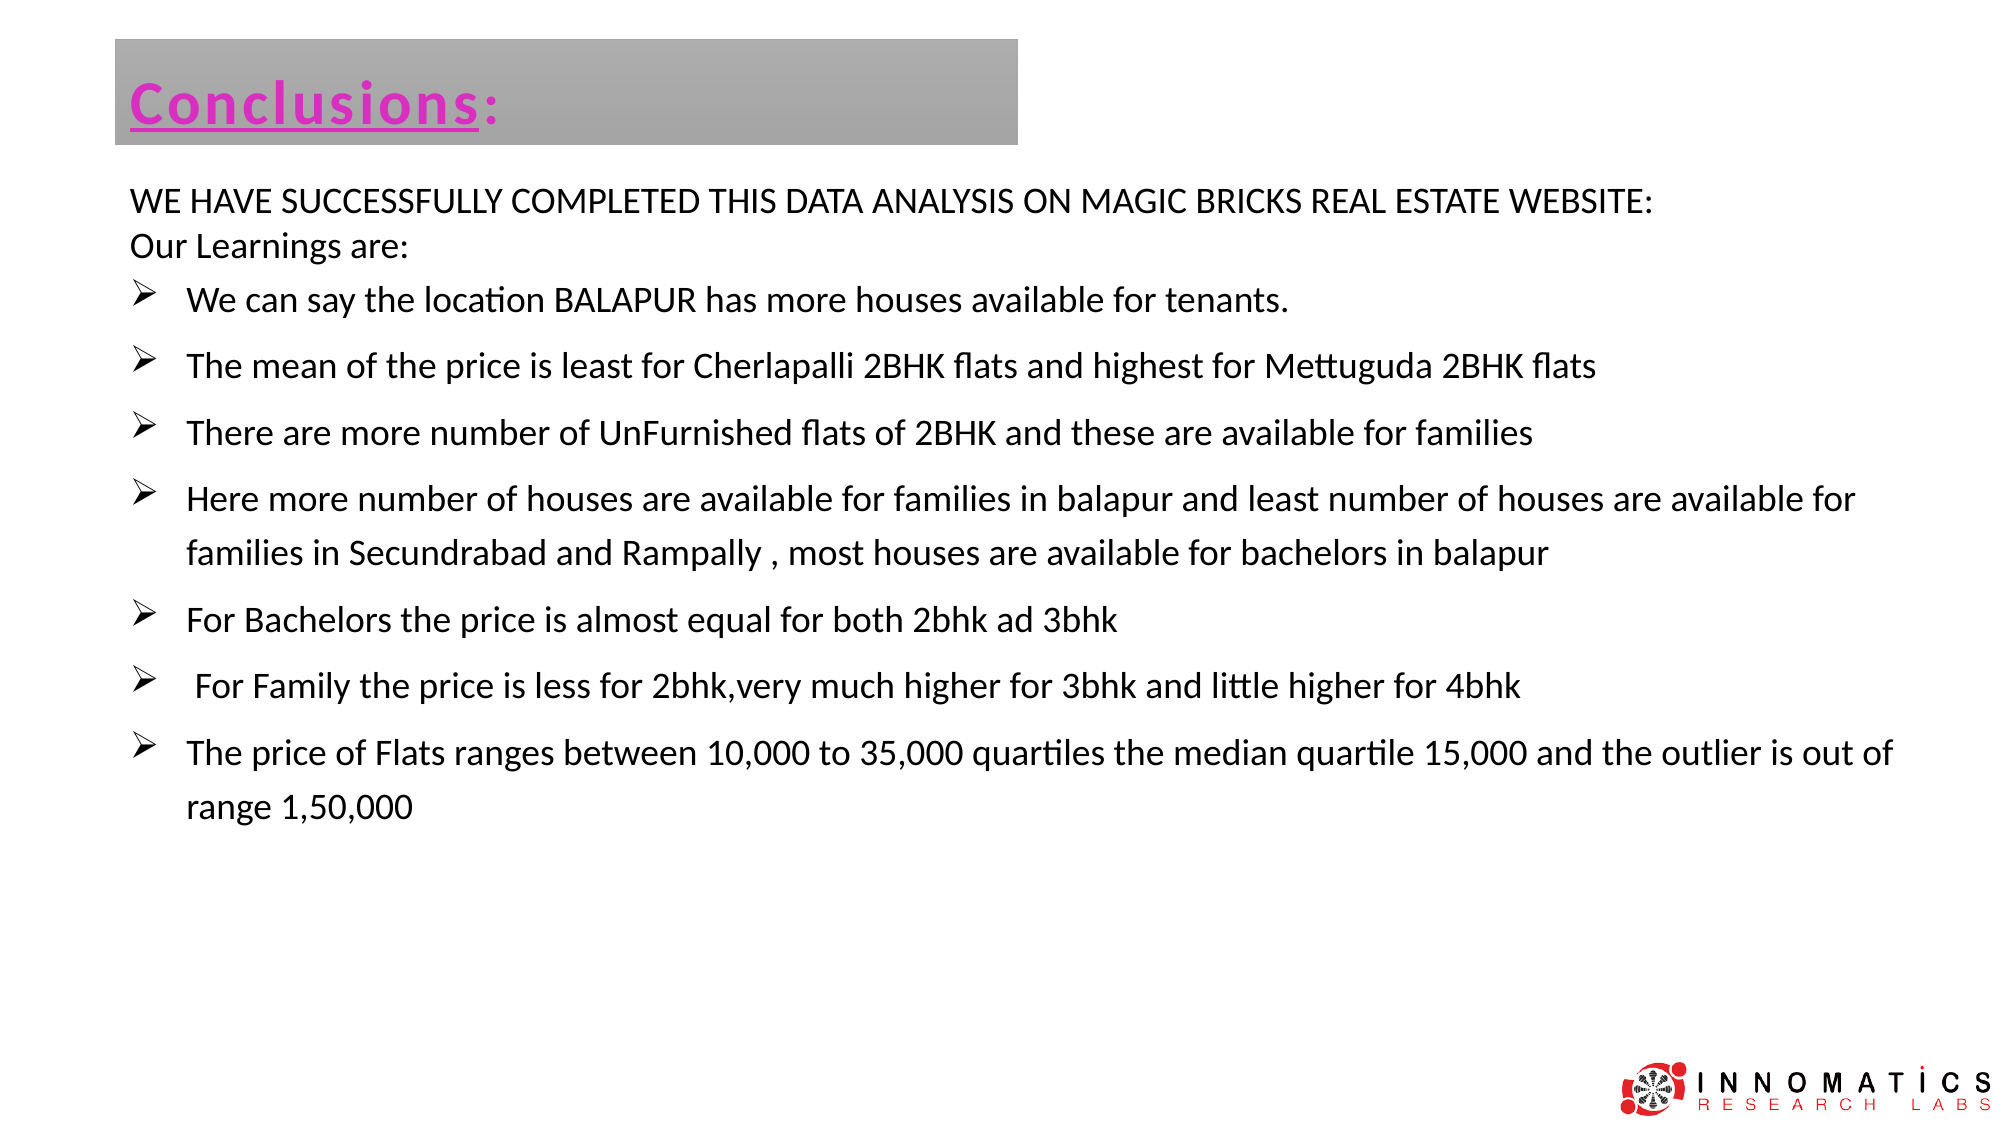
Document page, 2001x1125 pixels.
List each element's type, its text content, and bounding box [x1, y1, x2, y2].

text_box WE HAVE SUCCESSFULLY COMPLETED THIS DATA ANALYSIS ON MAGIC BRICKS REAL ESTATE WEBSITE: Our Learnings are: We can say the location BALAPUR has more houses available for tenants. The mean of the price is least for Cherlapalli 2BHK flats and highest for Mettuguda 2BHK flats There are more number of UnFurnished flats of 2BHK and these are available for families Here more number of houses are available for families in balapur and least number of houses are available for families in Secundrabad and Rampally , most houses are available for bachelors in balapur For Bachelors the price is almost equal for both 2bhk ad 3bhk For Family the price is less for 2bhk,very much higher for 3bhk and little higher for 4bhk The price of Flats ranges between 10,000 to 35,000 quartiles the median quartile 15,000 and the outlier is out of range 1,50,000 [115, 168, 1962, 1117]
picture [1609, 1053, 2000, 1125]
text_box Conclusions: [115, 39, 1018, 145]
